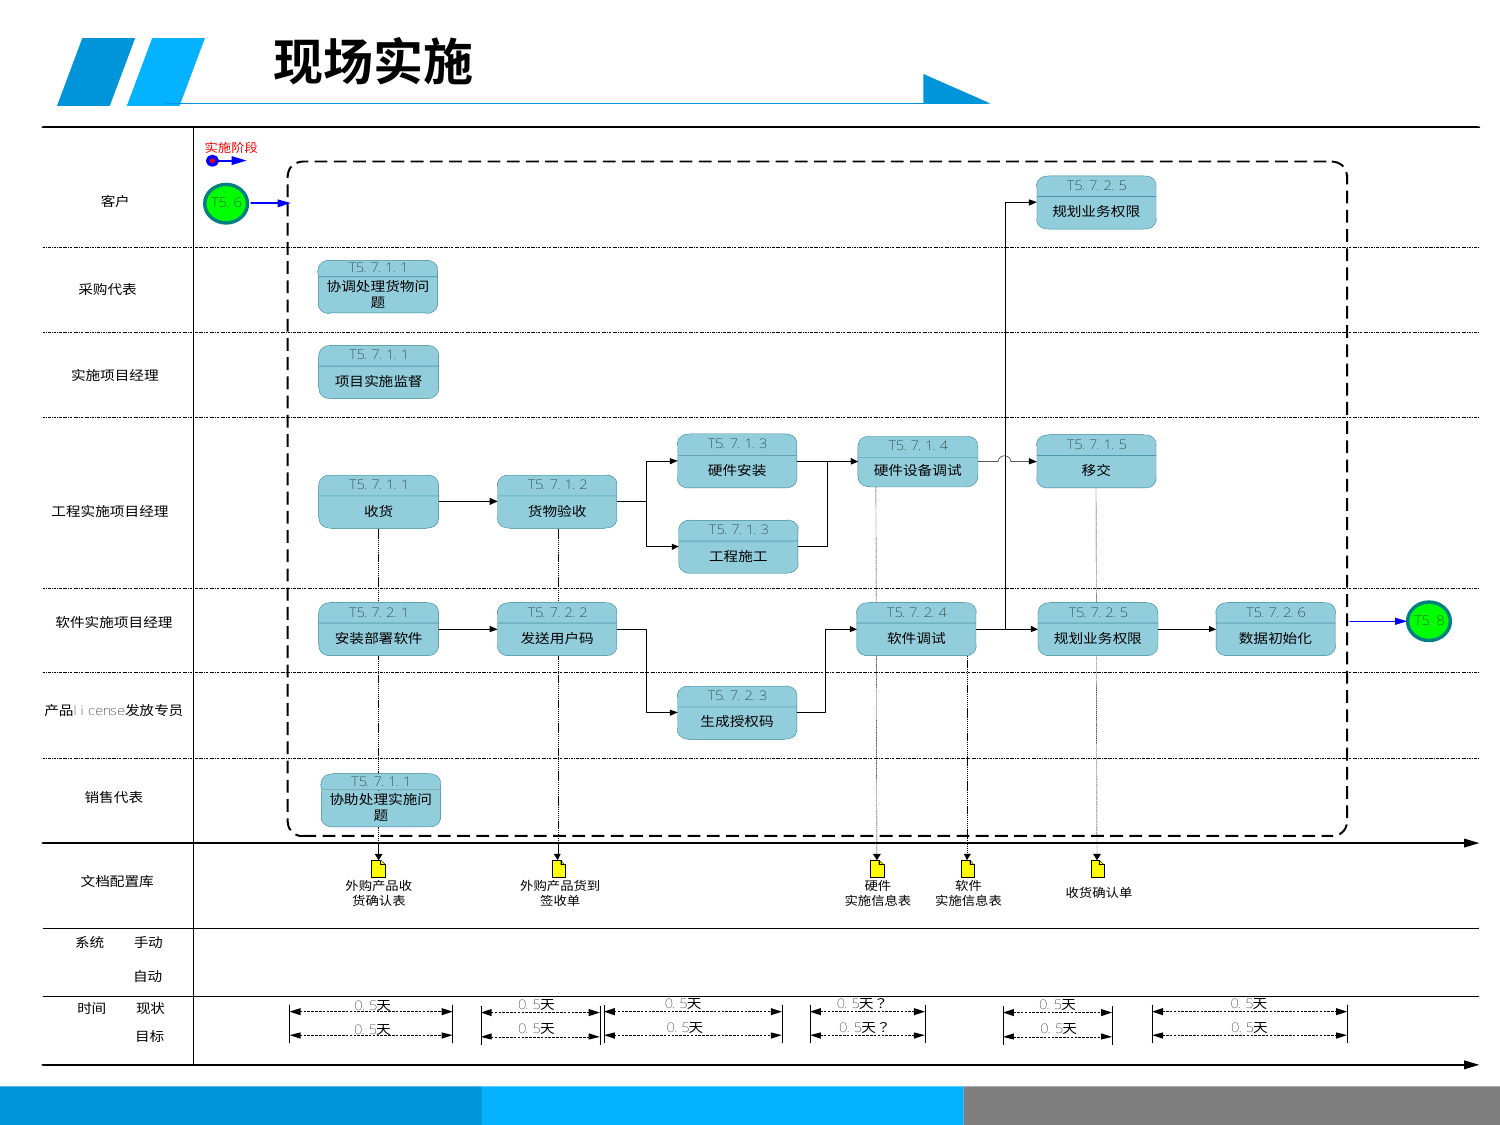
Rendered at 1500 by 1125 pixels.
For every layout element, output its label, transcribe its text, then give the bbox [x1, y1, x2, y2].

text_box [29, 125, 1482, 1071]
text_box [126, 38, 205, 106]
text_box 现场实施 [258, 23, 715, 72]
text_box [0, 1086, 1500, 1125]
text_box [165, 73, 992, 104]
text_box [57, 38, 136, 106]
